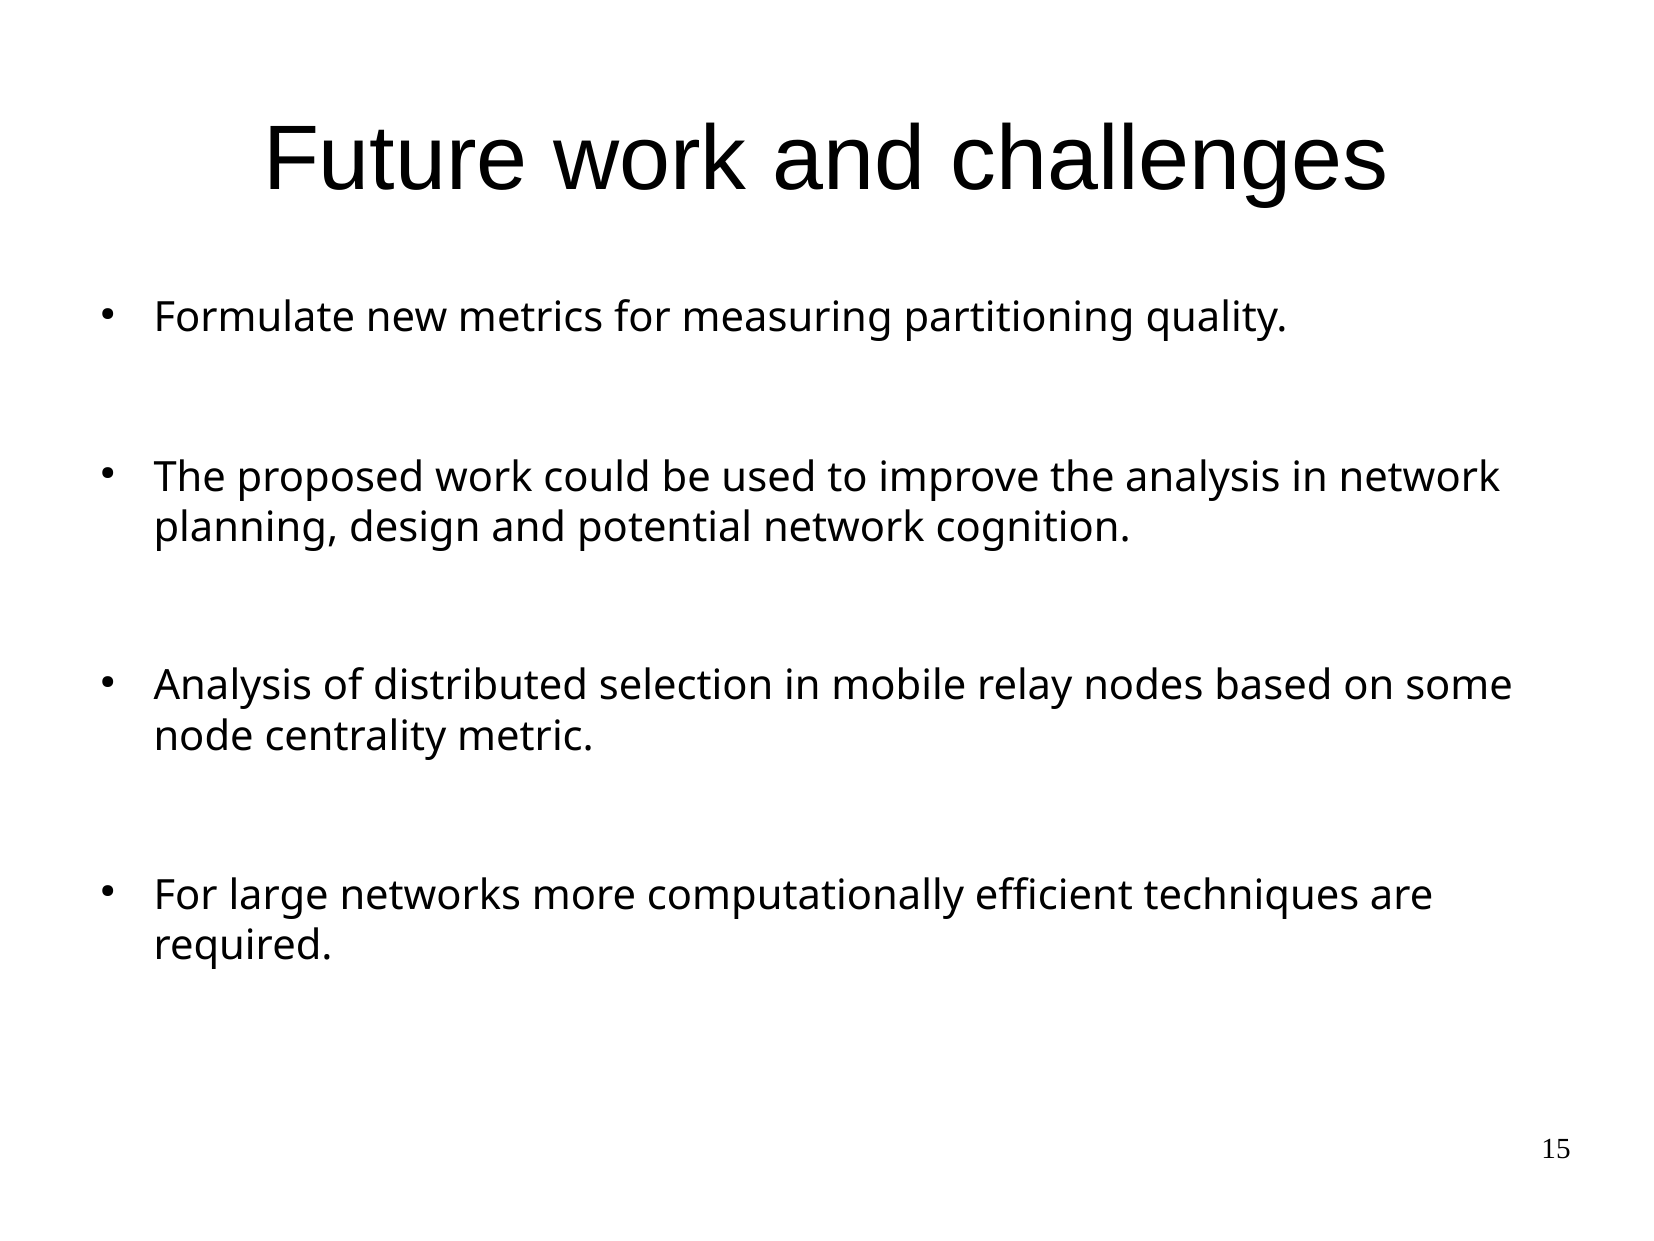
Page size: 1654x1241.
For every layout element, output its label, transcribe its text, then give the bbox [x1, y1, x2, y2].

slide_number 15 [1185, 1129, 1571, 1216]
title Future work and challenges [82, 49, 1571, 257]
list Formulate new metrics for measuring partitioning quality. The proposed work could be used to improve the analysis in network planning, design and potential network cognition. Analysis of distributed selection in mobile relay nodes based on some node centrality metric. For large networks more computationally efficient techniques are required. [82, 290, 1571, 1010]
